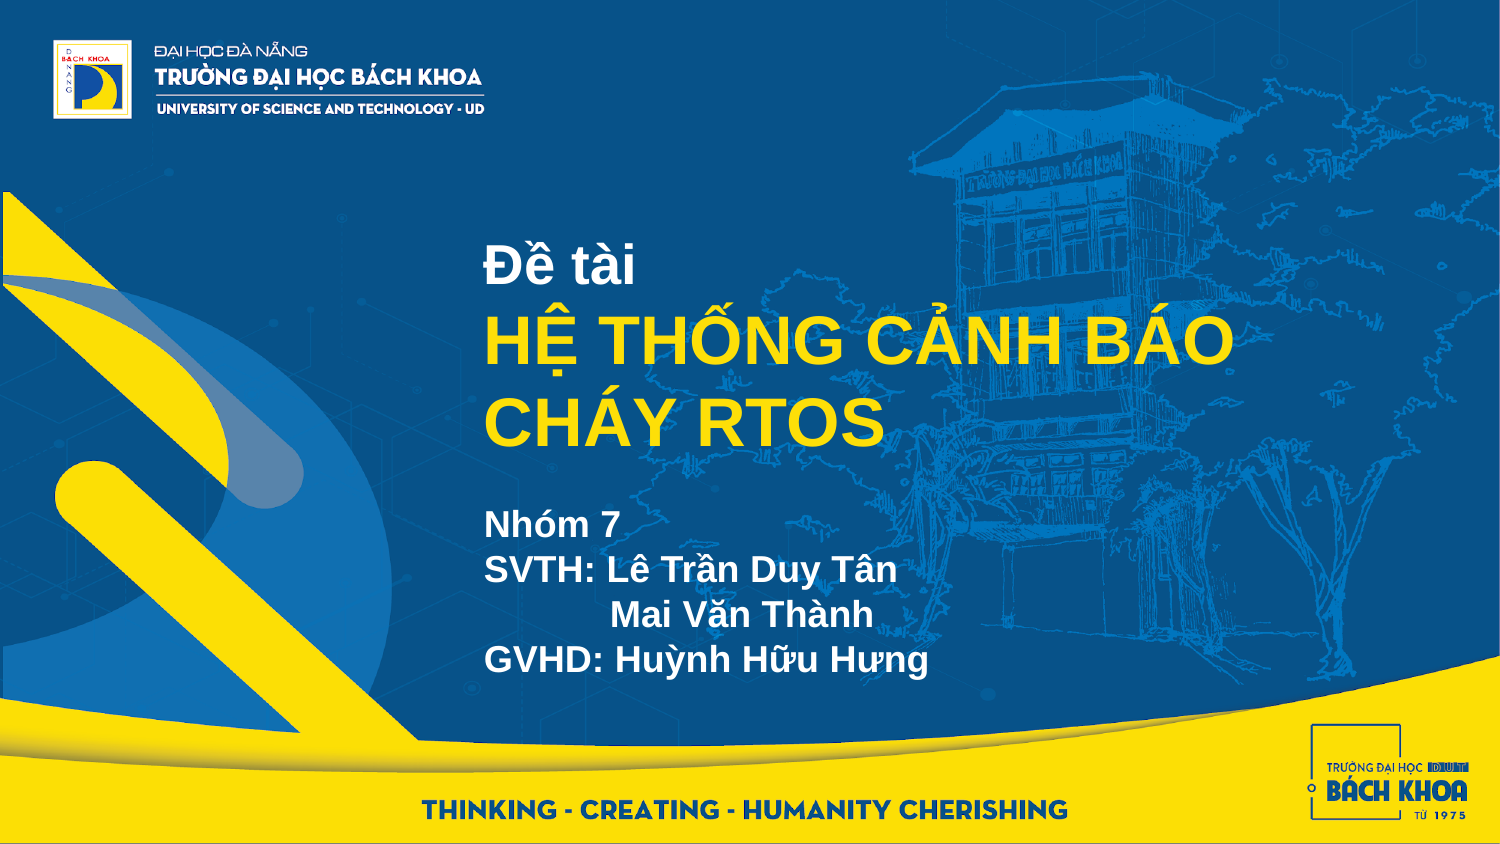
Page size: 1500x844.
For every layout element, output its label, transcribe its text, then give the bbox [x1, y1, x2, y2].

text_box Đề tài HỆ THỐNG CẢNH BÁO CHÁY RTOS [472, 222, 1427, 494]
picture [0, 0, 1500, 844]
text_box Nhóm 7 SVTH: Lê Trần Duy Tân Mai Văn Thành GVHD: Huỳnh Hữu Hưng [472, 494, 1427, 753]
